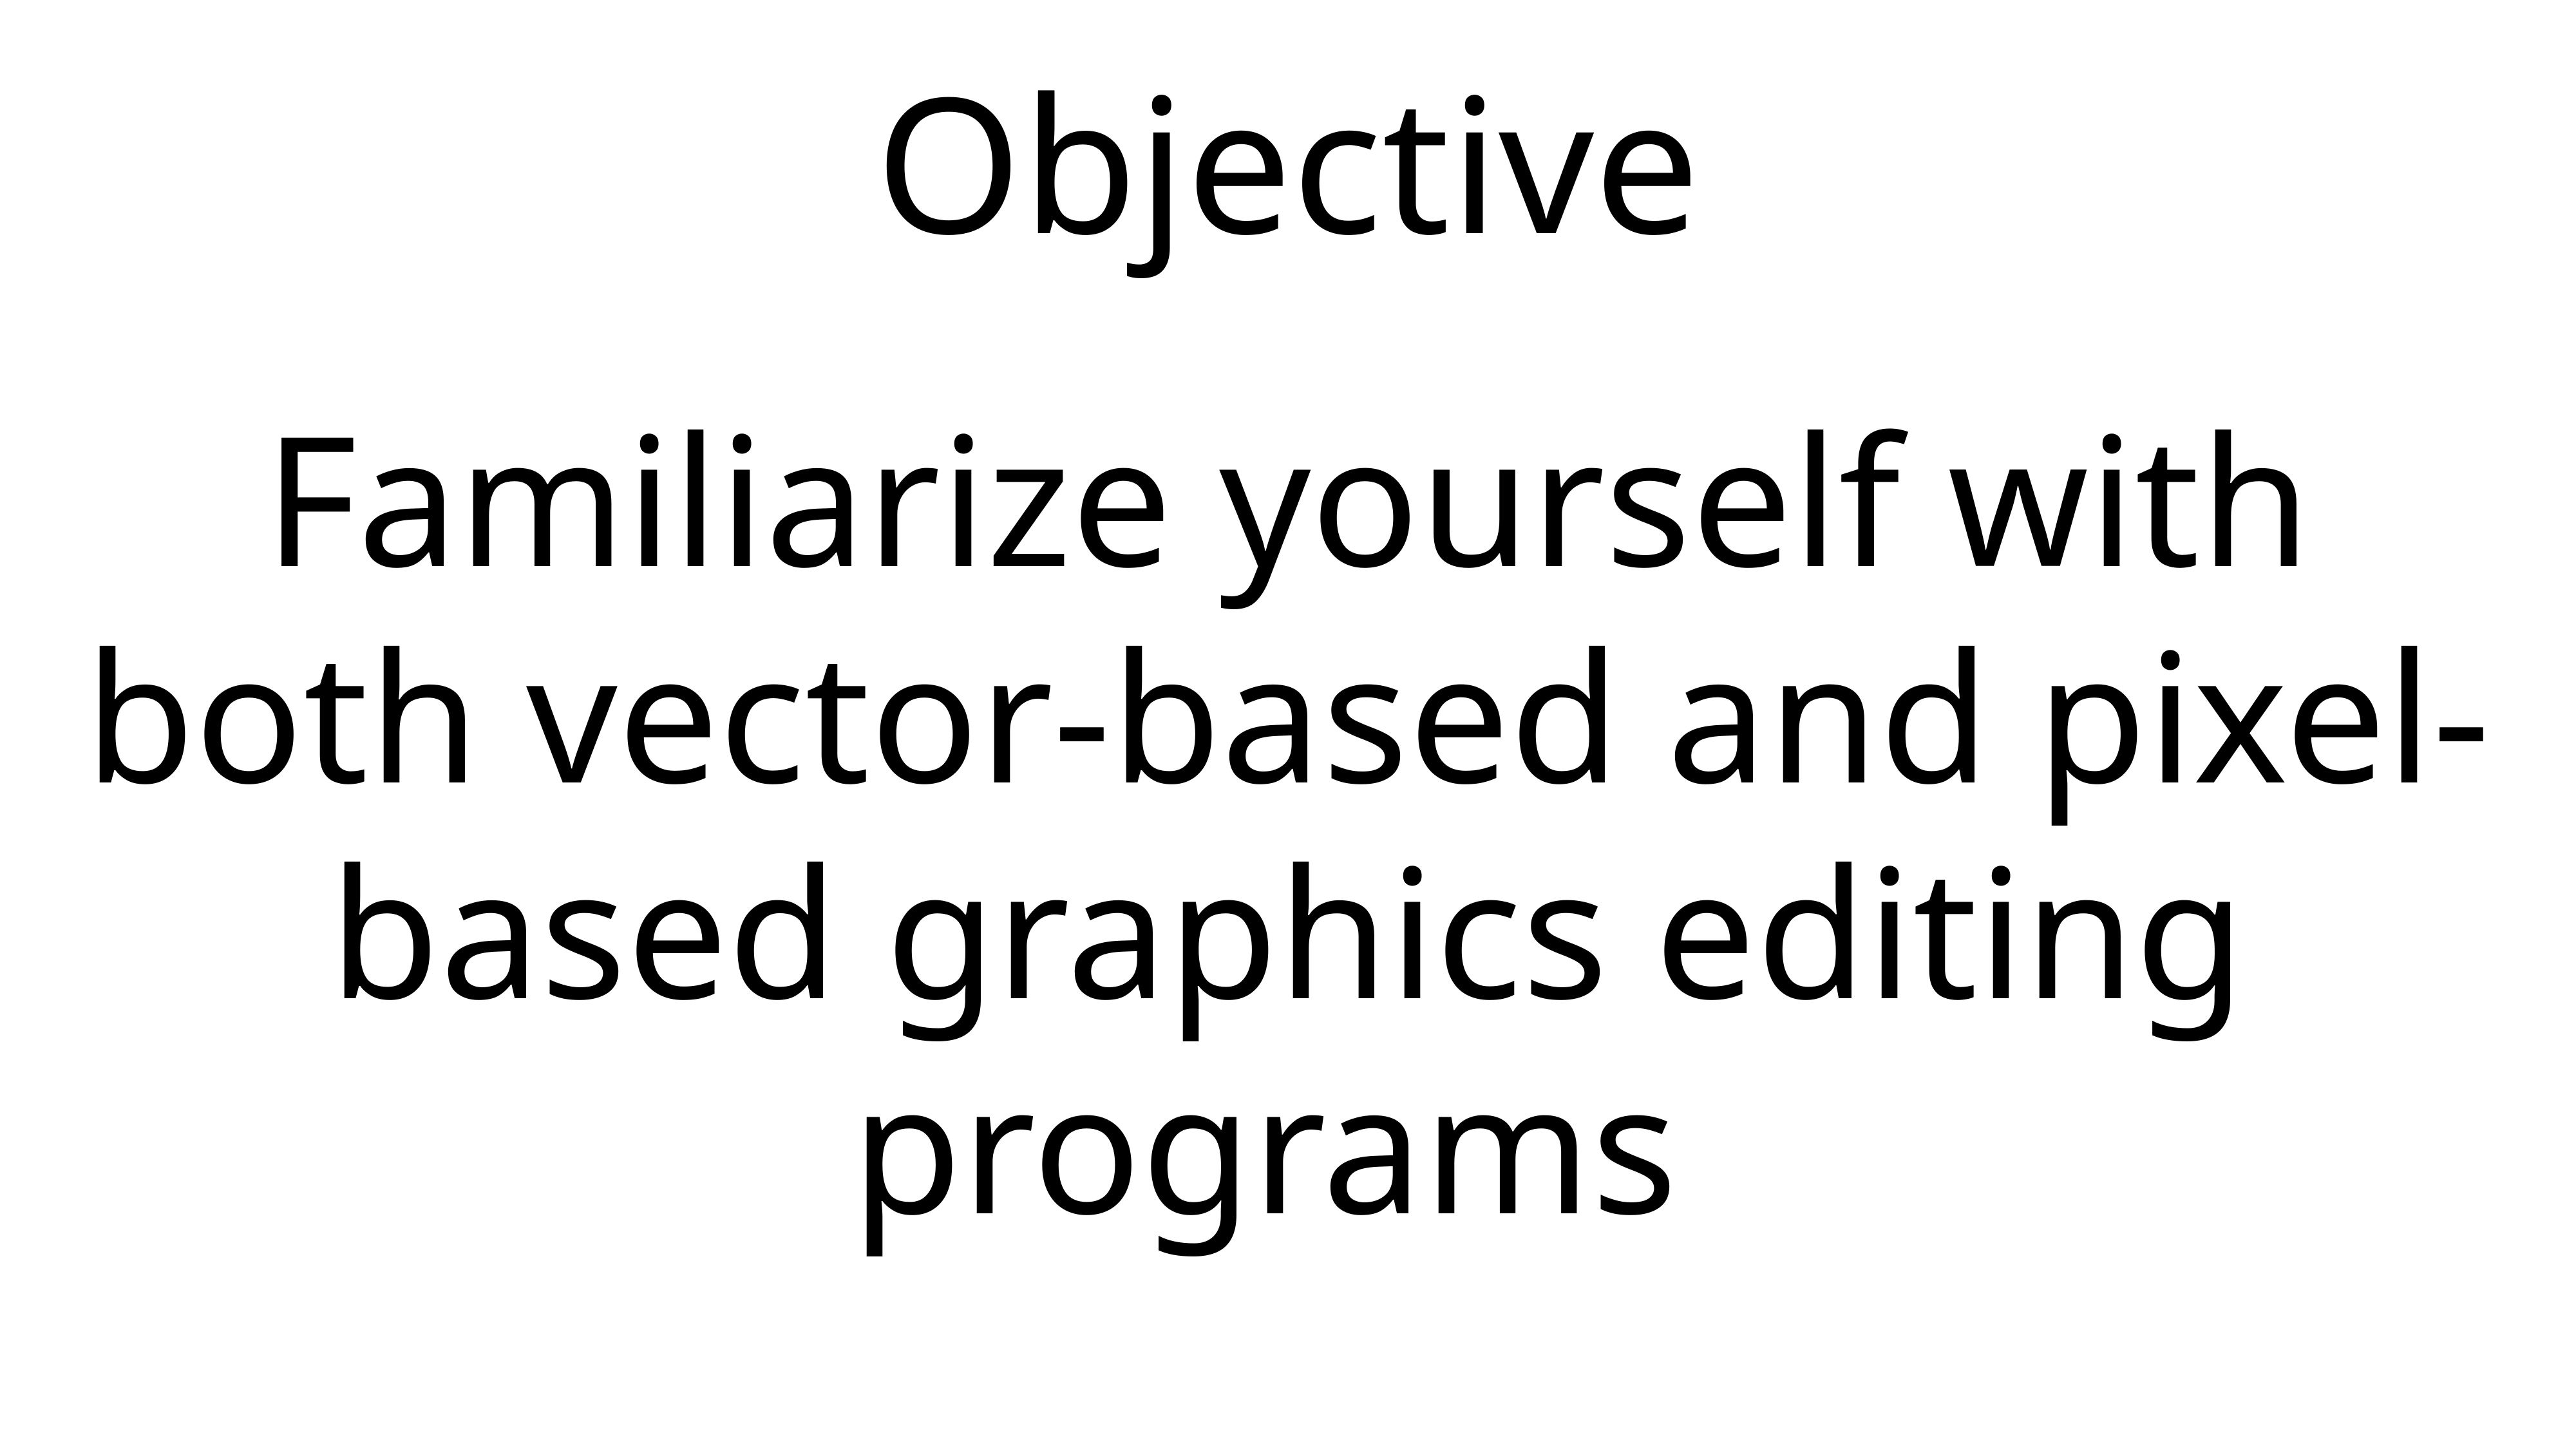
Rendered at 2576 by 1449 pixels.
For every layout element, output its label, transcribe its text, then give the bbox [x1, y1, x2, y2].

title Objective [178, 37, 2398, 279]
text_box Familiarize yourself with both vector-based and pixel-based graphics editing programs [55, 381, 2521, 1255]
